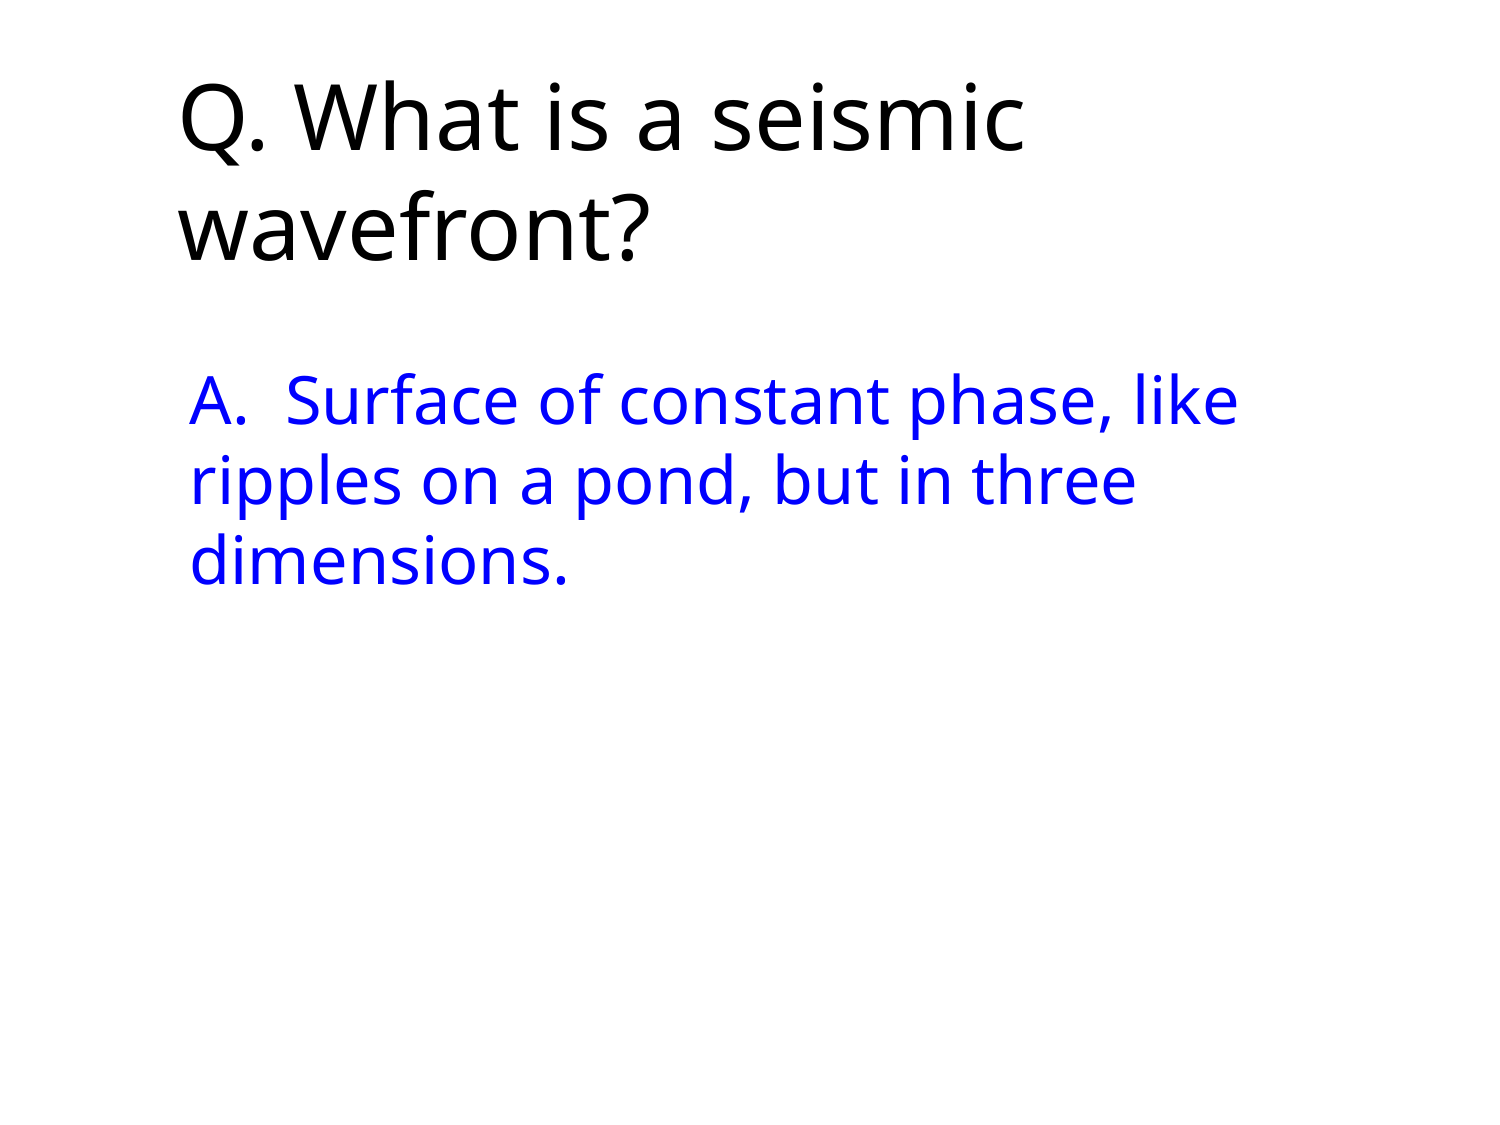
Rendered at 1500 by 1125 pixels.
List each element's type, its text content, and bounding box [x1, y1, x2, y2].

title Q. What is a seismic wavefront? [162, 75, 1163, 263]
subtitle A. Surface of constant phase, like ripples on a pond, but in three dimensions. [174, 350, 1438, 863]
